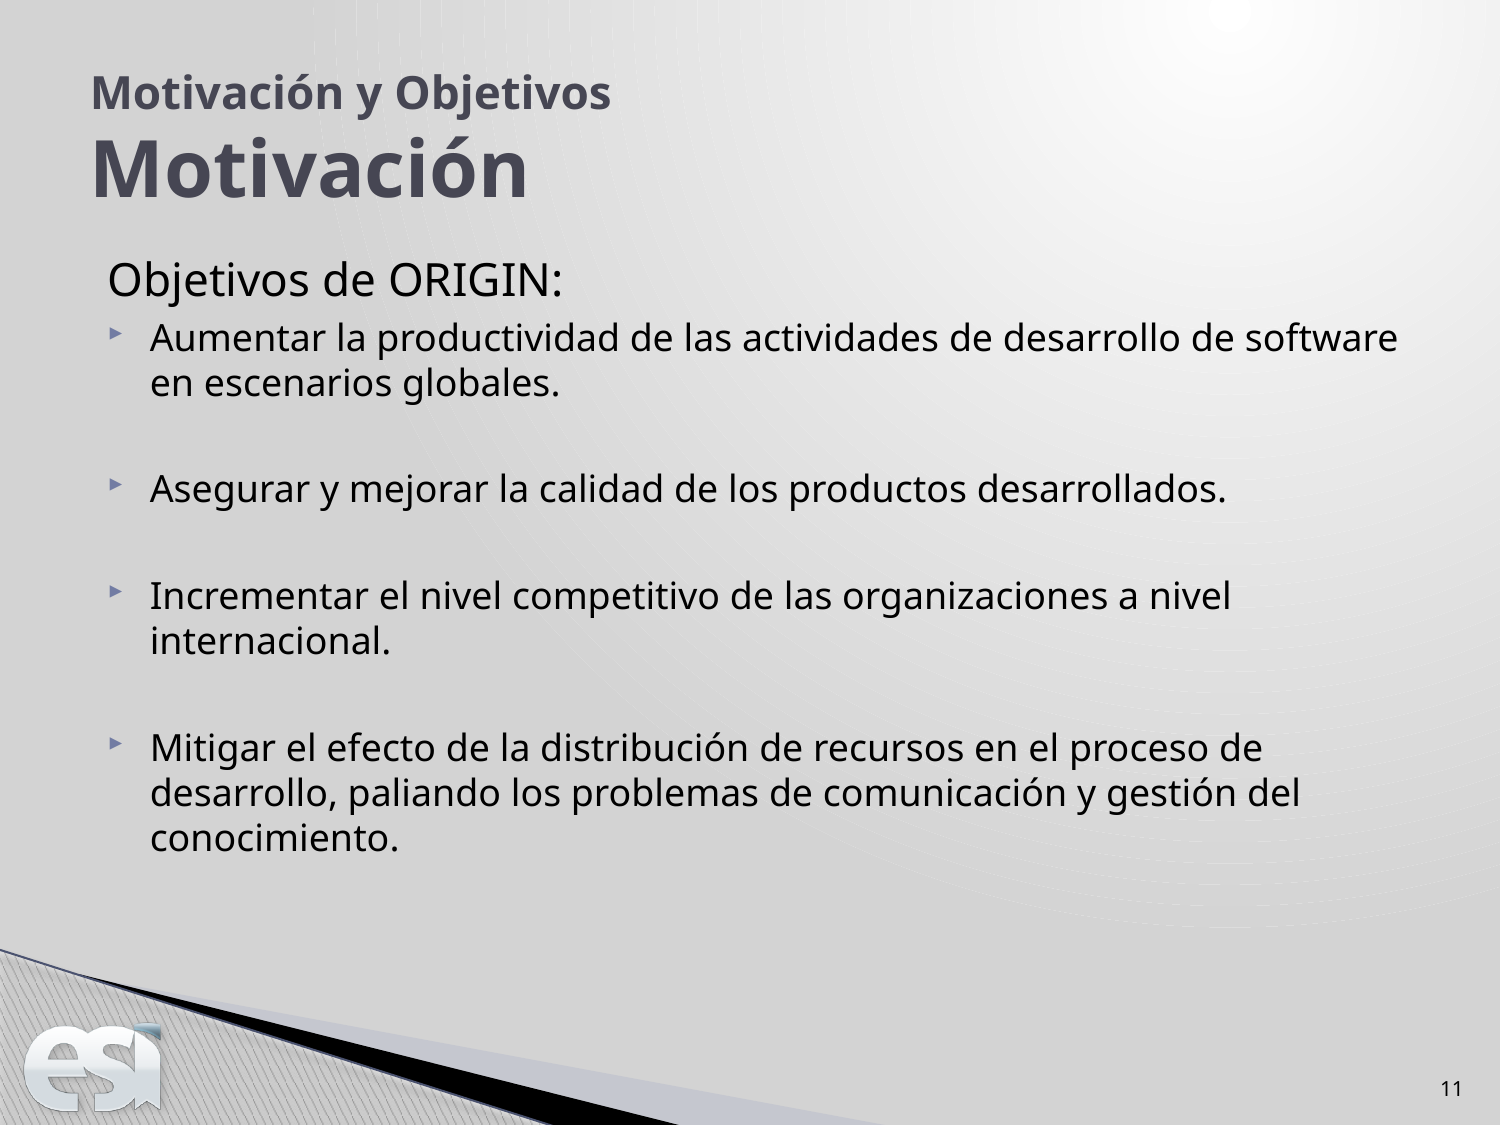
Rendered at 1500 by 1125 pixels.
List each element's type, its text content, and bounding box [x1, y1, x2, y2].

title Motivación y Objetivos Motivación [75, 45, 1425, 233]
slide_number 11 [1418, 1051, 1479, 1112]
list Objetivos de ORIGIN: Aumentar la productividad de las actividades de desarrollo de software en escenarios globales. Asegurar y mejorar la calidad de los productos desarrollados. Incrementar el nivel competitivo de las organizaciones a nivel internacional. Mitigar el efecto de la distribución de recursos en el proceso de desarrollo, paliando los problemas de comunicación y gestión del conocimiento. [75, 243, 1425, 986]
picture [17, 1017, 172, 1116]
